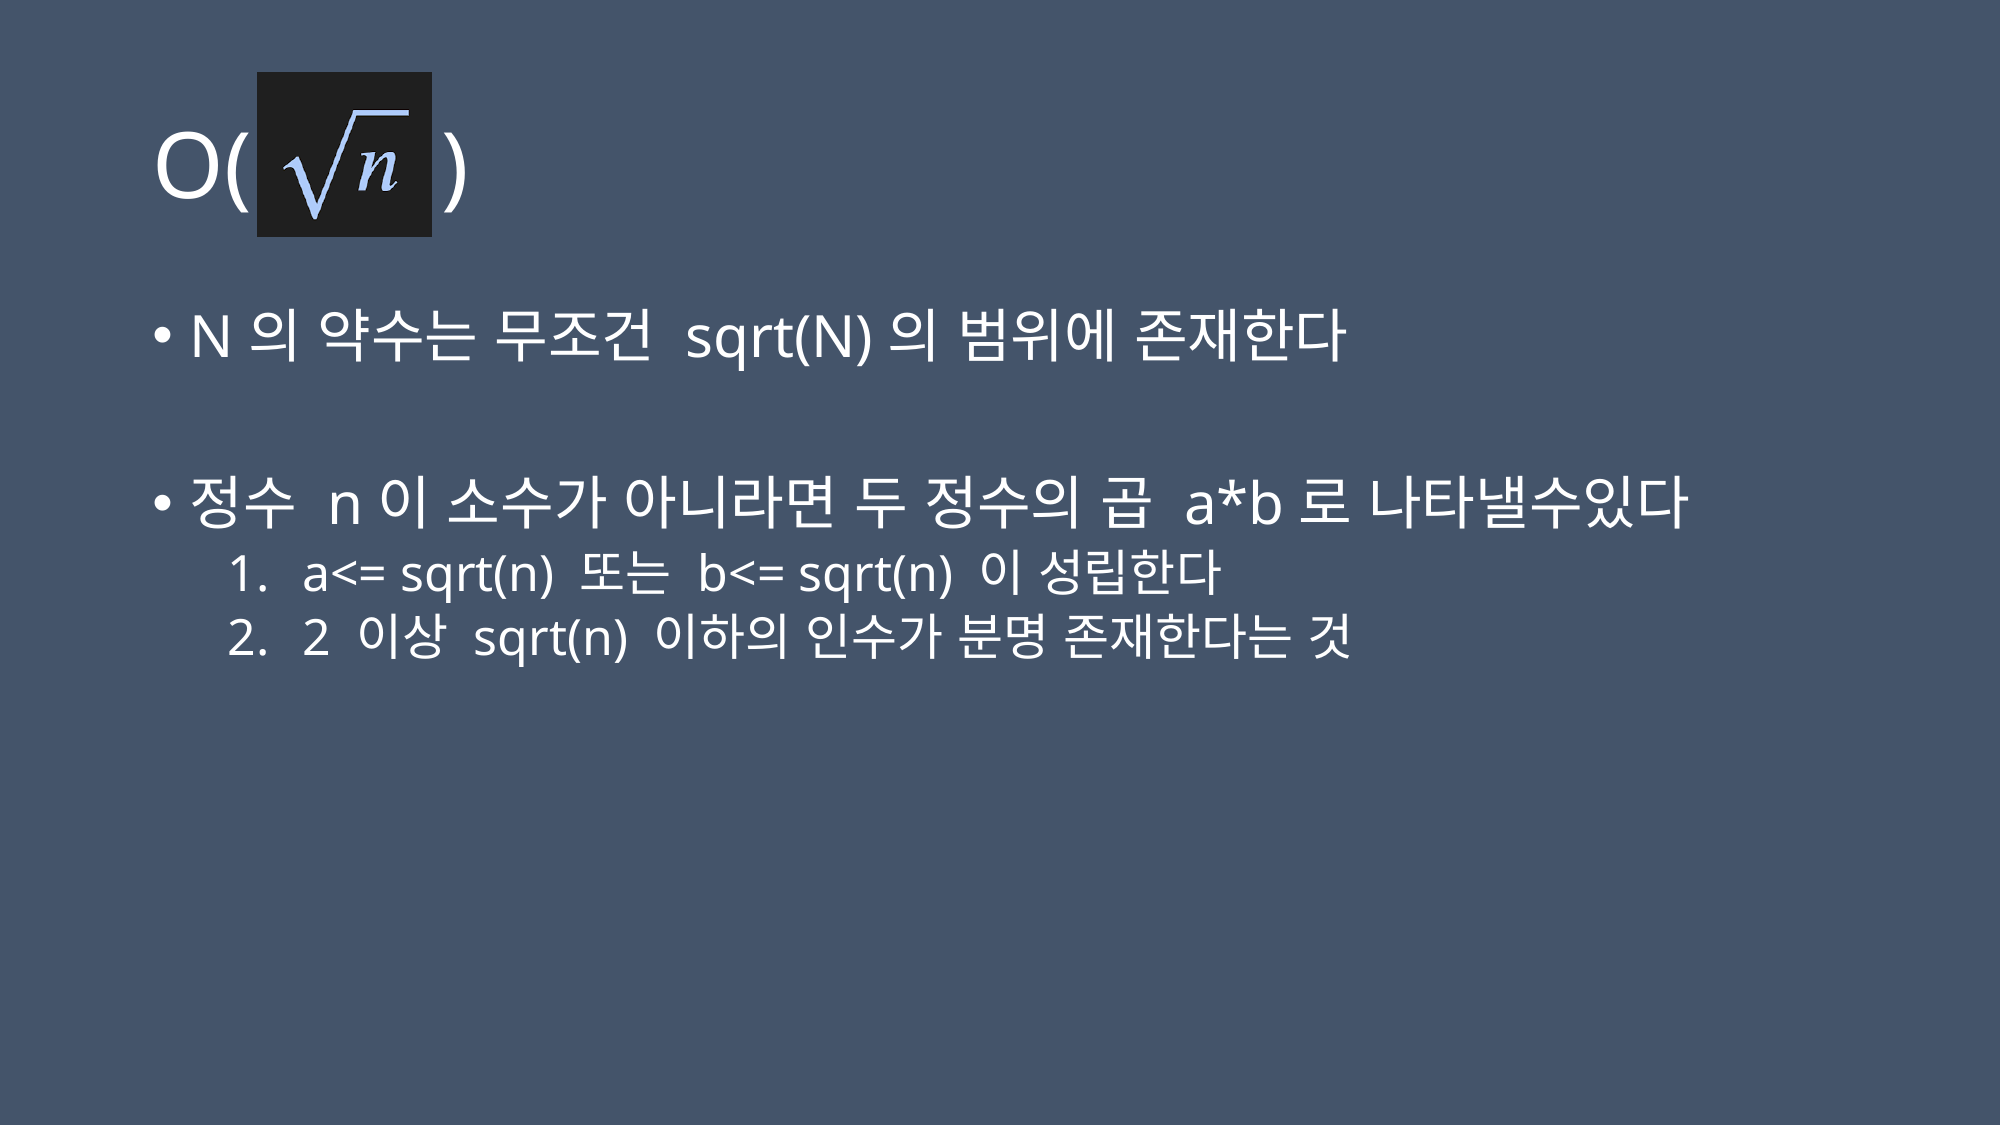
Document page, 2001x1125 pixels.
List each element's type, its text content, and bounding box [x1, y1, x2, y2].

title O( ) [137, 59, 1863, 278]
list N의 약수는 무조건 sqrt(N)의 범위에 존재한다 정수 n이 소수가 아니라면 두 정수의 곱 a*b로 나타낼수있다 a<= sqrt(n) 또는 b<= sqrt(n) 이 성립한다 2 이상 sqrt(n) 이하의 인수가 분명 존재한다는 것 [137, 299, 1863, 1014]
picture [257, 72, 432, 237]
